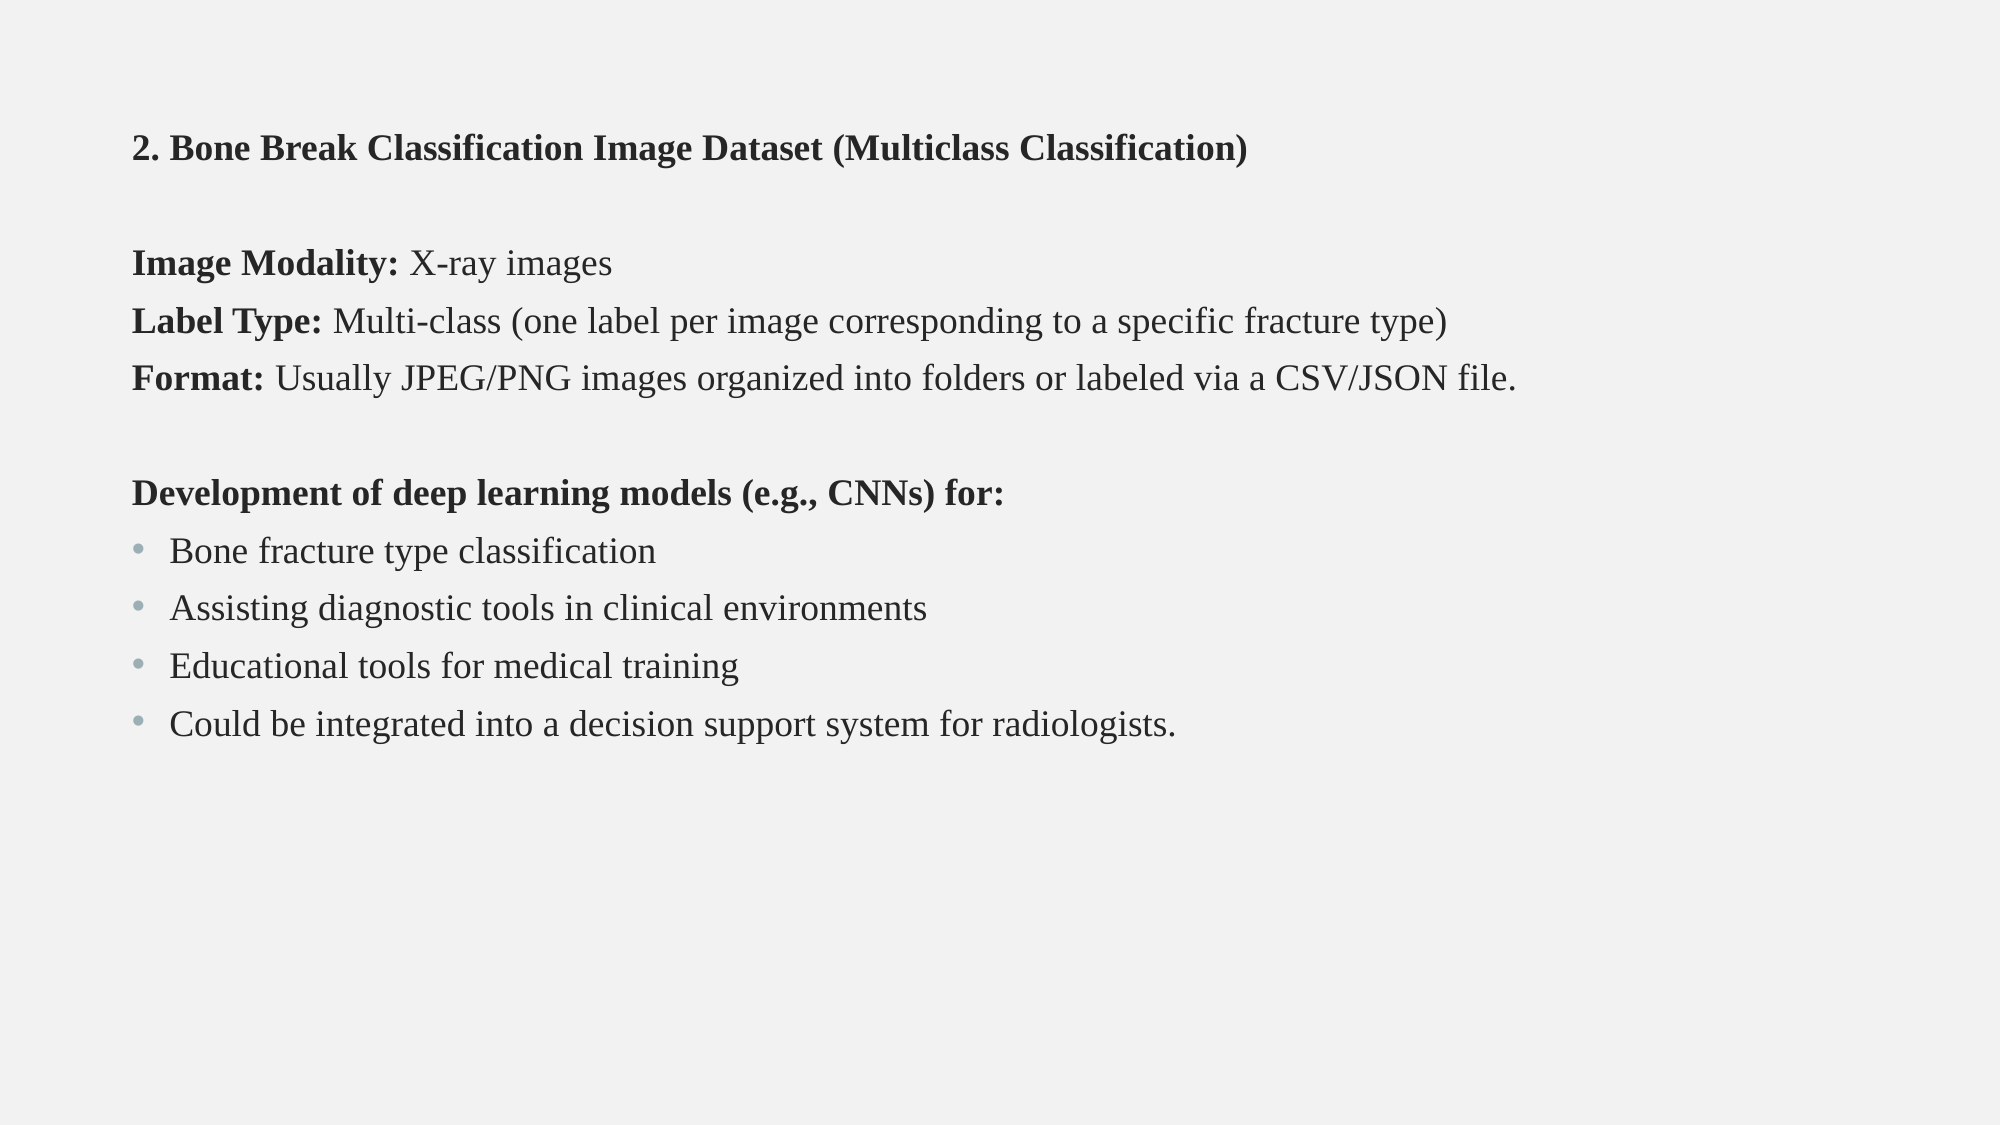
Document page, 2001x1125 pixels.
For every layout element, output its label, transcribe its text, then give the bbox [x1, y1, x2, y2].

list 2. Bone Break Classification Image Dataset (Multiclass Classification) Image Modality: X-ray images Label Type: Multi-class (one label per image corresponding to a specific fracture type) Format: Usually JPEG/PNG images organized into folders or labeled via a CSV/JSON file. Development of deep learning models (e.g., CNNs) for: Bone fracture type classification Assisting diagnostic tools in clinical environments Educational tools for medical training Could be integrated into a decision support system for radiologists. [116, 115, 1692, 923]
